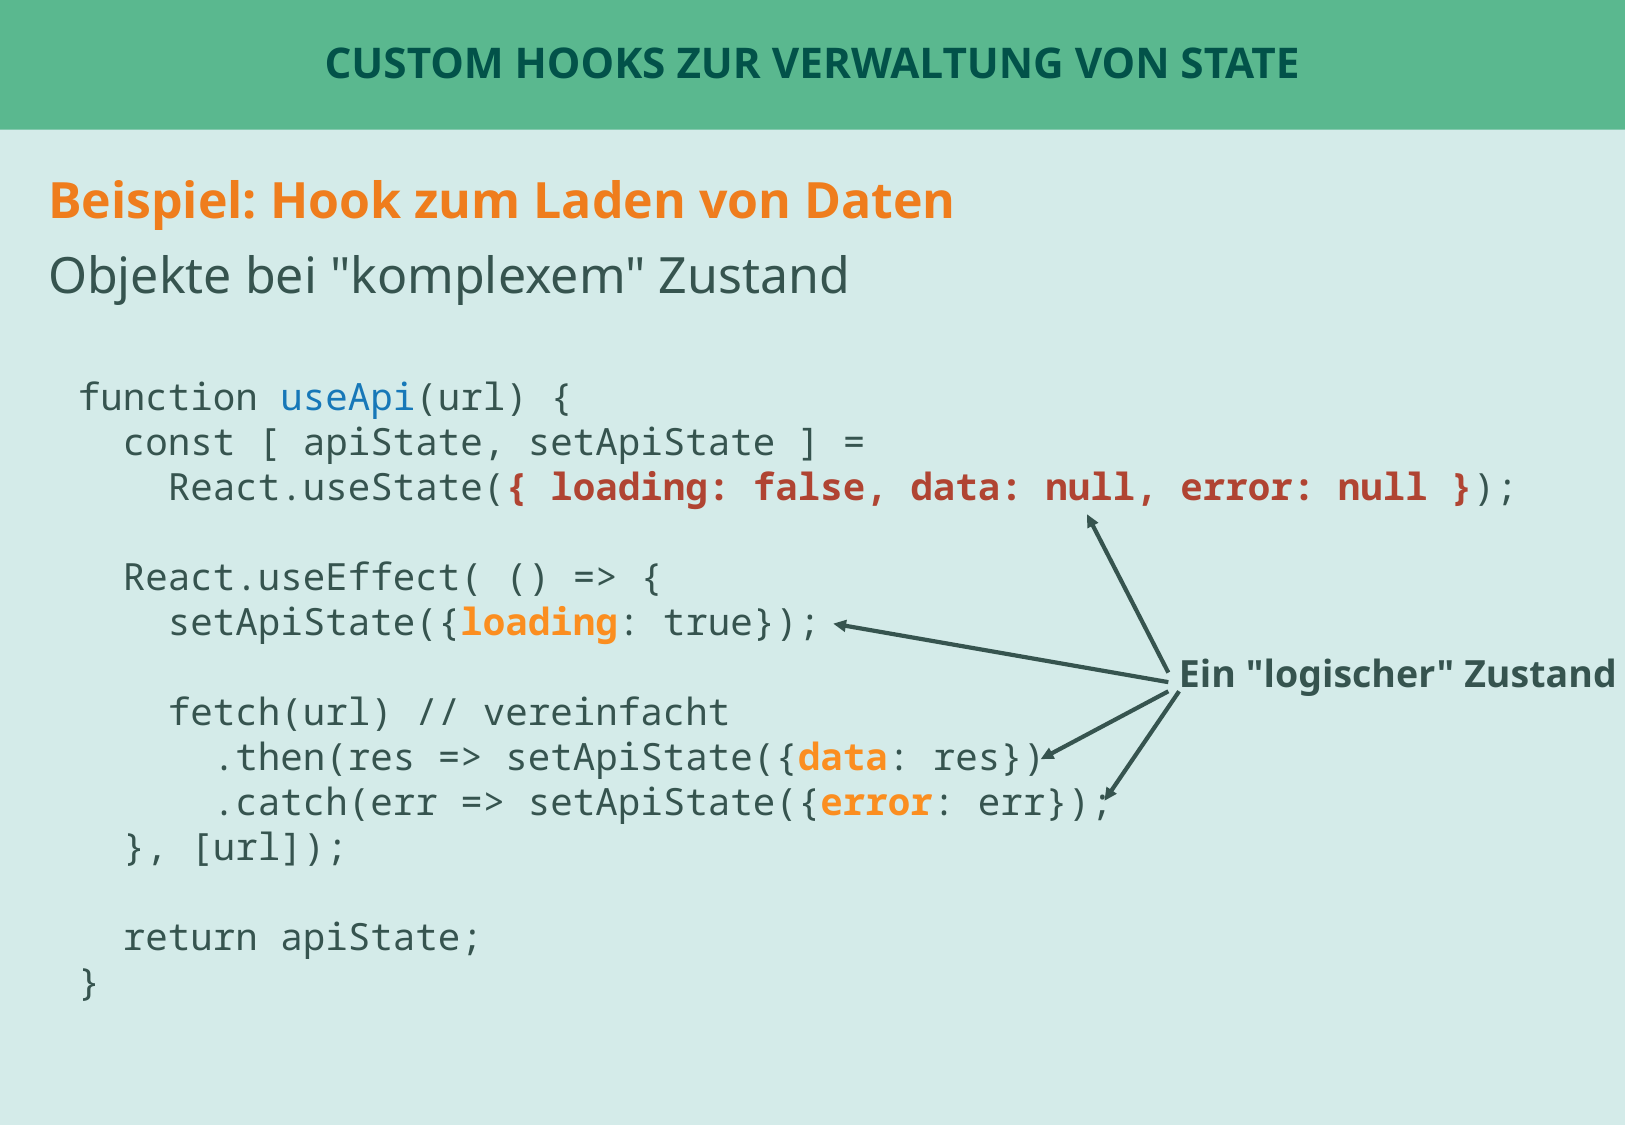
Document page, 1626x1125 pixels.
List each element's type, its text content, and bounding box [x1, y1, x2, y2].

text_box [1104, 691, 1180, 801]
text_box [1040, 691, 1104, 760]
title Custom Hooks zur Verwaltung von State [0, 0, 1625, 130]
text_box function useApi(url) { const [ apiState, setApiState ] = React.useState({ loading: false, data: null, error: null }); React.useEffect( () => { setApiState({loading: true}); fetch(url) // vereinfacht .then(res => setApiState({data: res}) .catch(err => setApiState({error: err}); }, [url]); return apiState; } [63, 365, 1562, 1011]
text_box Ein "logischer" Zustand [1164, 642, 1625, 702]
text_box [833, 623, 1169, 683]
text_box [1087, 514, 1169, 673]
list Beispiel: Hook zum Laden von Daten Objekte bei "komplexem" Zustand [33, 168, 1592, 1043]
